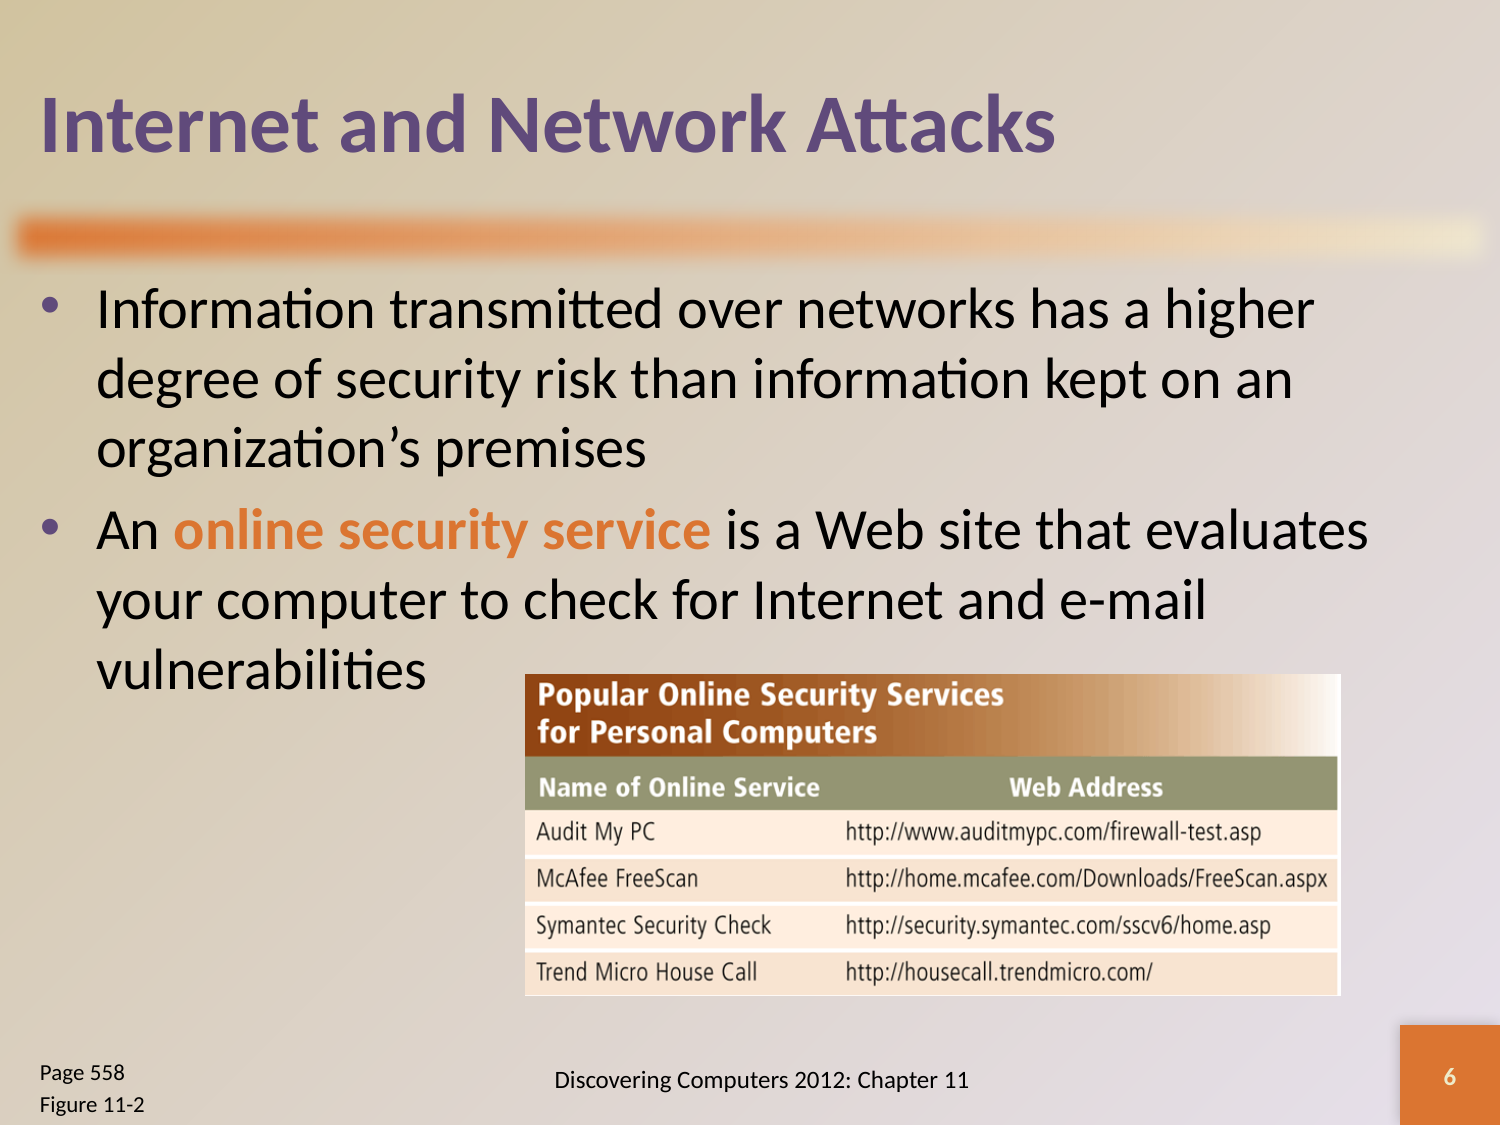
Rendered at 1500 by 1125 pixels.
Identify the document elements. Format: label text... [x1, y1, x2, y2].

footer Discovering Computers 2012: Chapter 11 [450, 1036, 1075, 1120]
title Internet and Network Attacks [24, 24, 1475, 213]
list Page 558 Figure 11-2 [24, 1050, 300, 1125]
slide_number 6 [1400, 1025, 1500, 1125]
picture [524, 674, 1341, 997]
list Information transmitted over networks has a higher degree of security risk than information kept on an organization’s premises An online security service is a Web site that evaluates your computer to check for Internet and e-mail vulnerabilities [24, 262, 1475, 1025]
